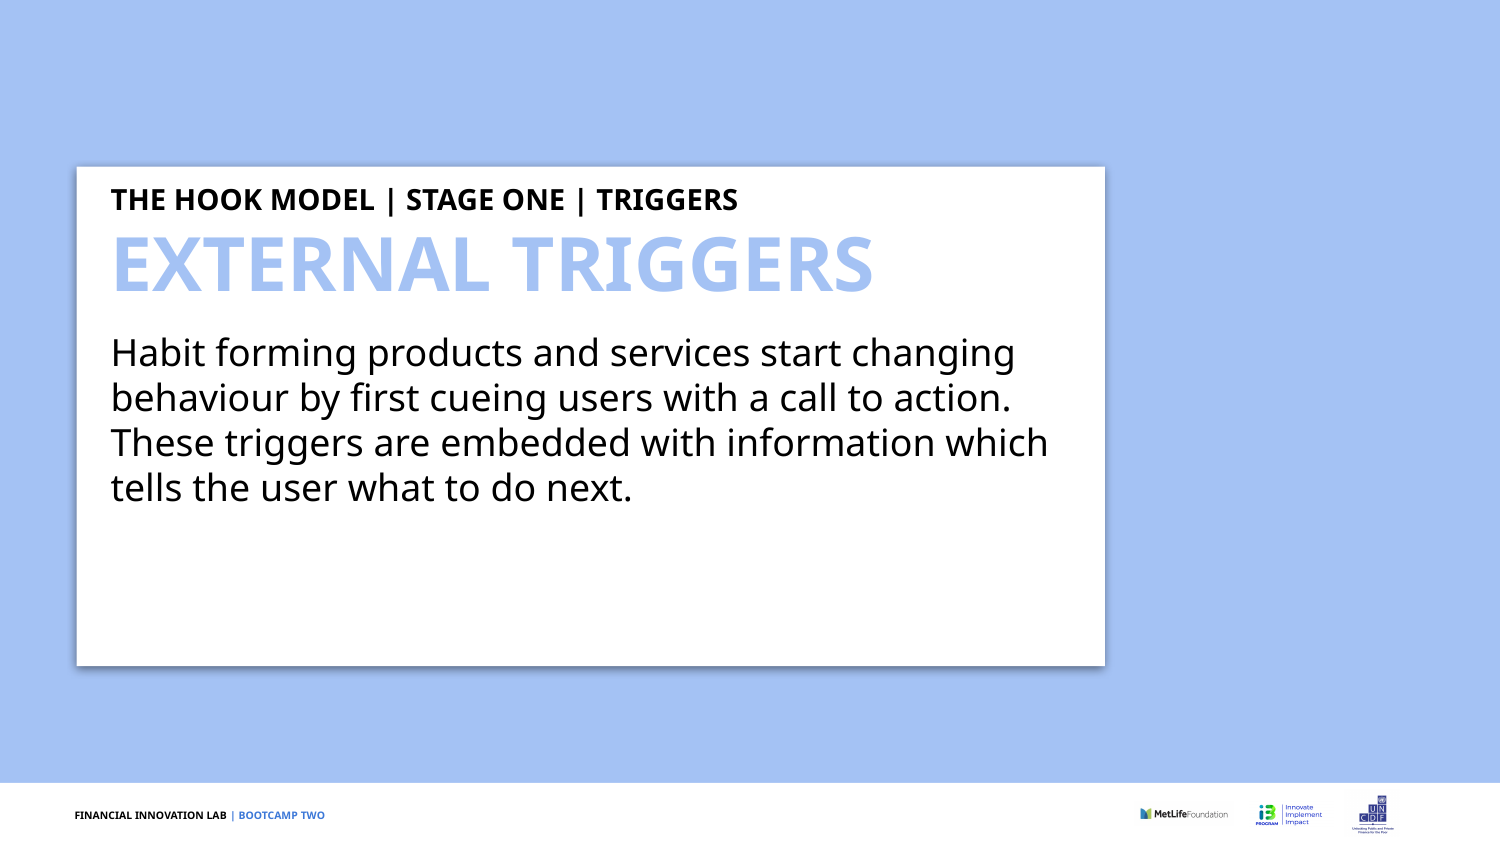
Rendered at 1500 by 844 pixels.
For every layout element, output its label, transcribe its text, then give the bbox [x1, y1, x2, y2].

list THE HOOK MODEL | STAGE ONE | TRIGGERS EXTERNAL TRIGGERS Habit forming products and services start changing behaviour by first cueing users with a call to action. These triggers are embedded with information which tells the user what to do next. [76, 166, 1105, 667]
text_box [0, 0, 1500, 782]
text_box [0, 782, 1500, 844]
title FINANCIAL INNOVATION LAB | BOOTCAMP TWO [59, 793, 752, 837]
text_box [1134, 789, 1400, 837]
